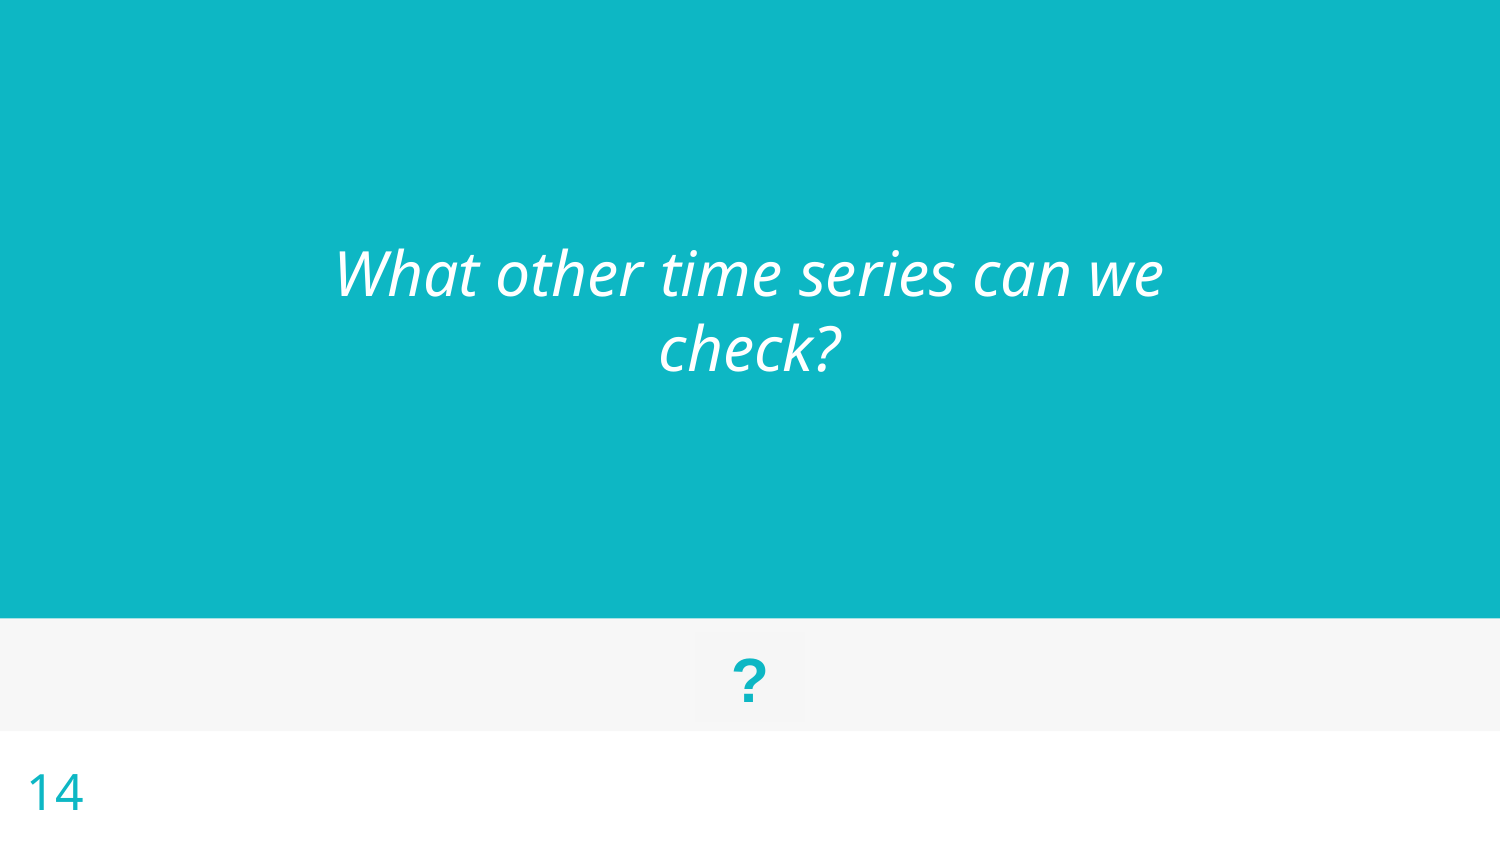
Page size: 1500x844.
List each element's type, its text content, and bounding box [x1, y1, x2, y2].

list What other time series can we check? [265, 0, 1235, 619]
slide_number 14 [0, 561, 110, 844]
text_box ? [695, 632, 805, 722]
